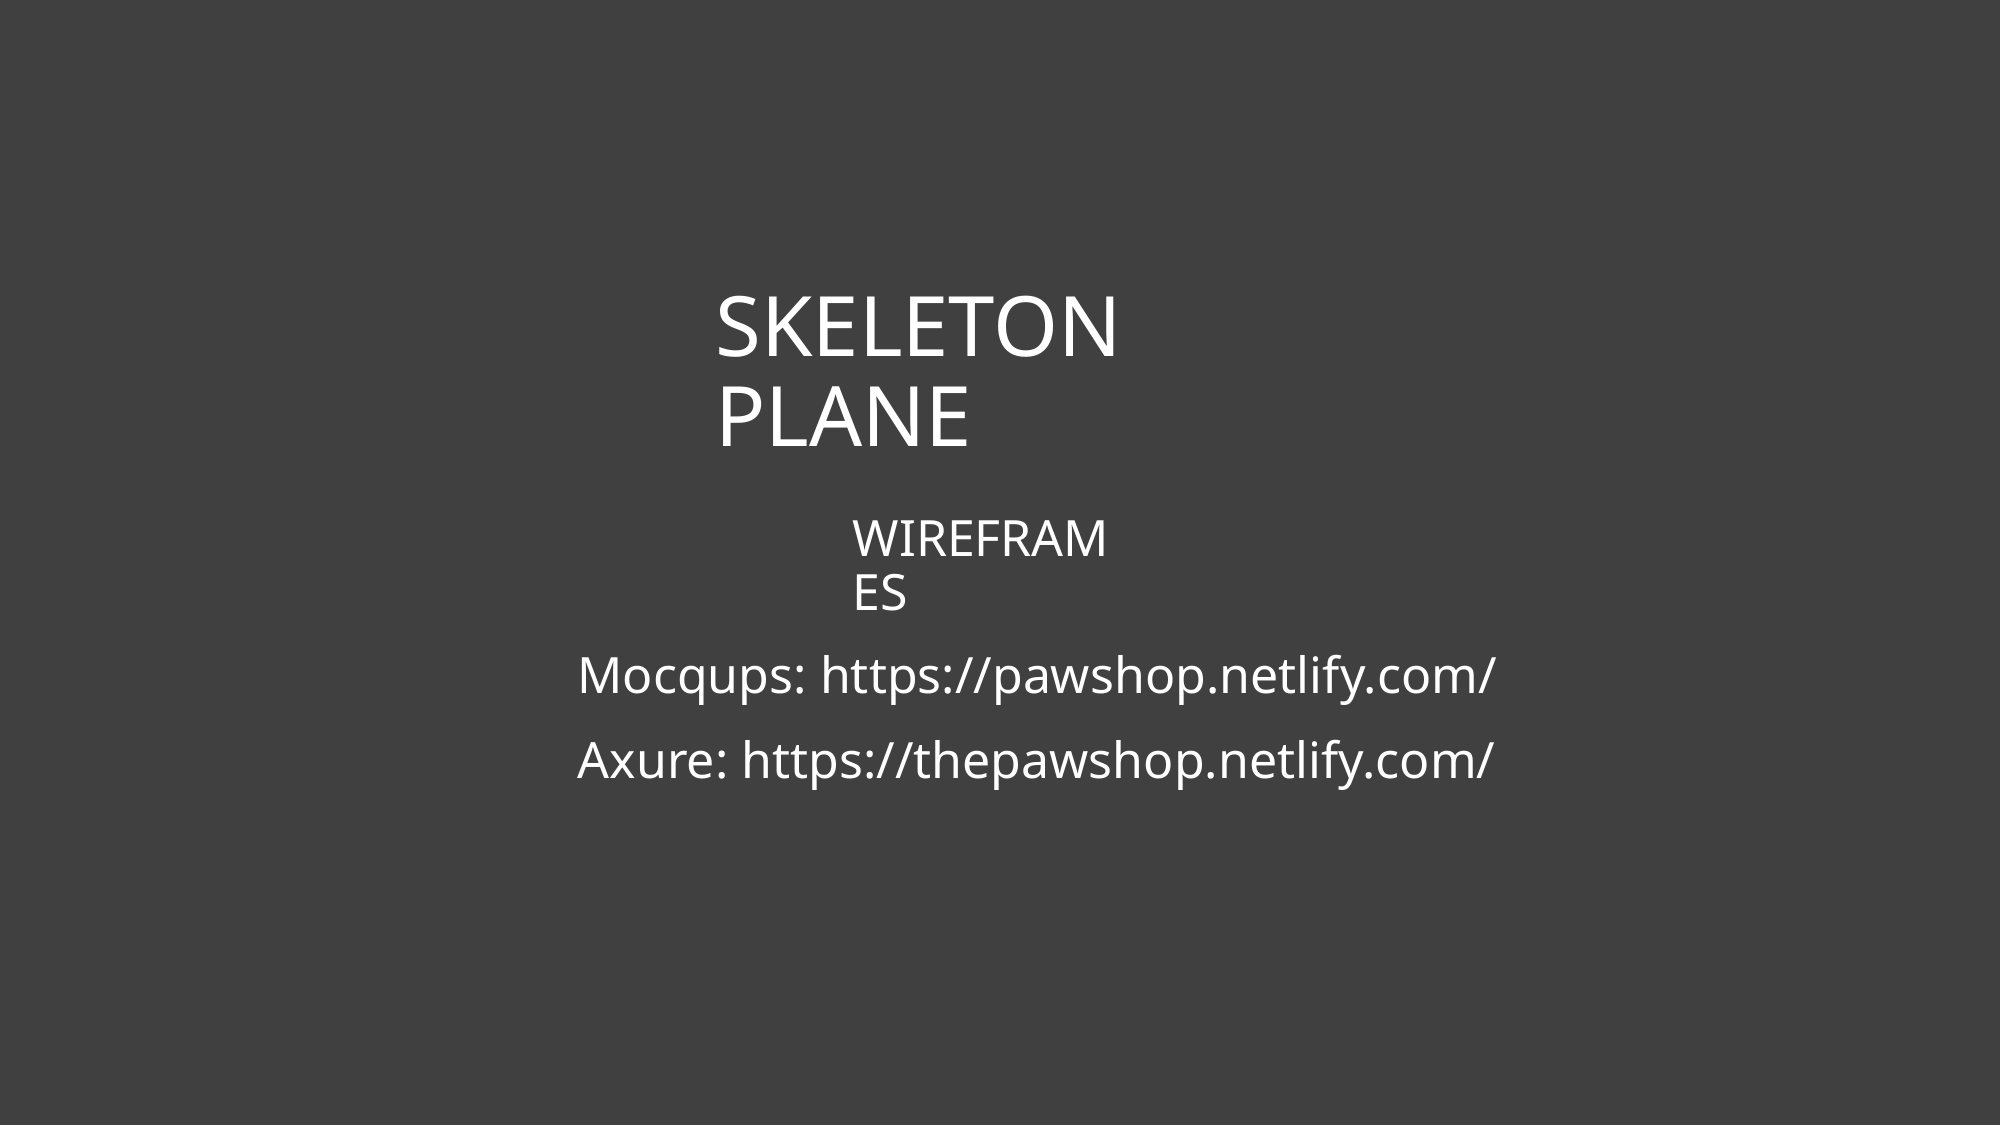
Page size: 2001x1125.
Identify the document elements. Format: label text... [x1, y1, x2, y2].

text_box Mocqups: https://pawshop.netlify.com/ Axure: https://thepawshop.netlify.com/ [563, 636, 1512, 796]
text_box SKELETON PLANE [700, 305, 1361, 443]
text_box WIREFRAMES [837, 498, 1151, 636]
